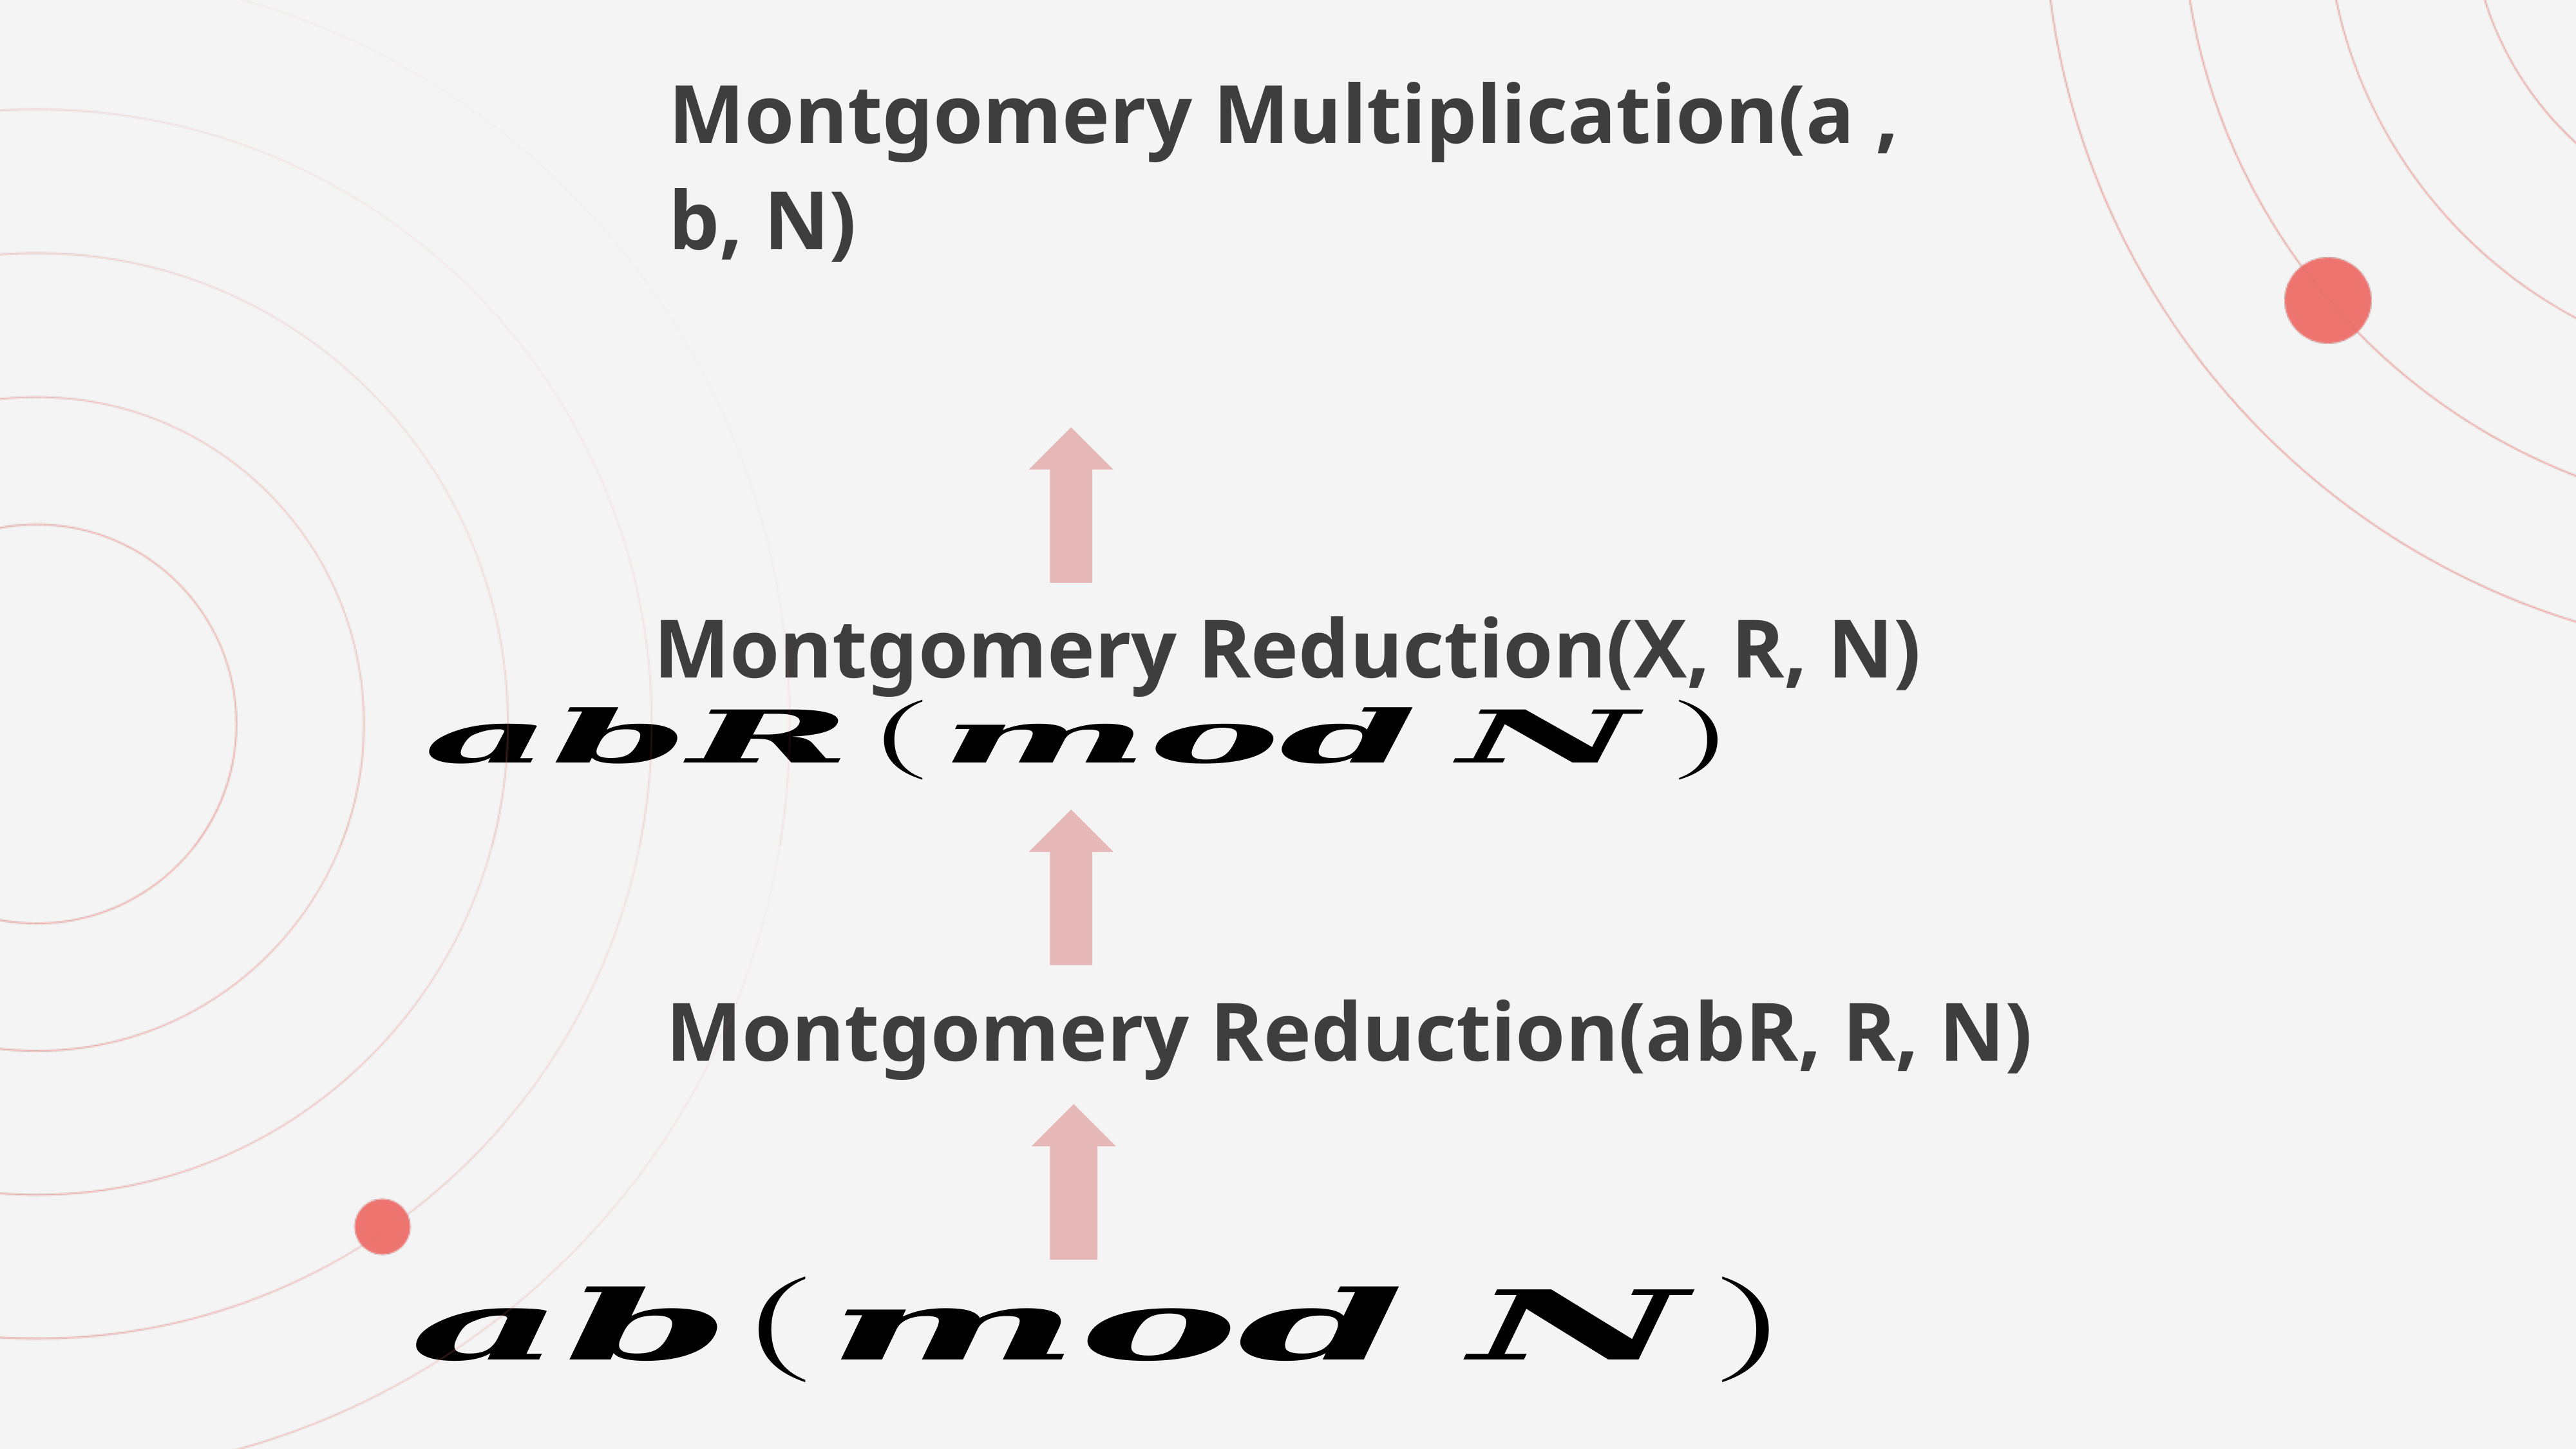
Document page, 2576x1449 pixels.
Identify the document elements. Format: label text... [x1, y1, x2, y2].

text_box Montgomery Reduction(abR, R, N) [793, 965, 2056, 1082]
text_box Montgomery Reduction(X, R, N) [793, 582, 1963, 699]
text_box [1027, 426, 1115, 582]
picture [2043, 0, 2576, 657]
text_box Montgomery Multiplication(a , b, N) [793, 48, 1947, 270]
text_box [1027, 808, 1115, 967]
picture [0, 0, 791, 1449]
text_box [1030, 1103, 1117, 1261]
